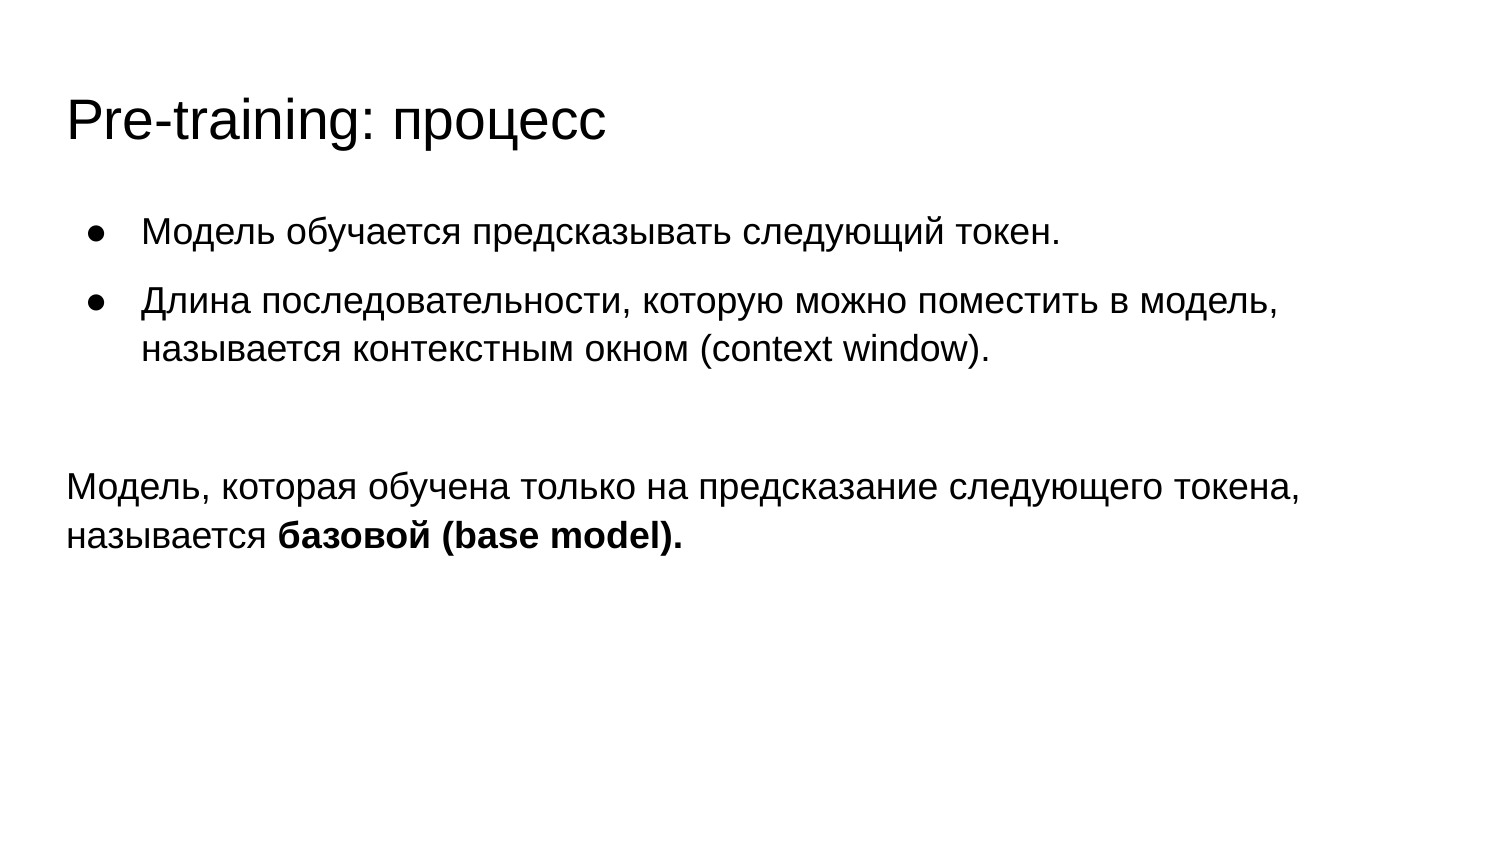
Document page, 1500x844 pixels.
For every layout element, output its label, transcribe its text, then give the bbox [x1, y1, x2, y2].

list Модель обучается предсказывать следующий токен. Длина последовательности, которую можно поместить в модель, называется контекстным окном (context window). Модель, которая обучена только на предсказание следующего токена, называется базовой (base model). [51, 189, 1449, 750]
title Pre-training: процесс [51, 72, 1449, 167]
